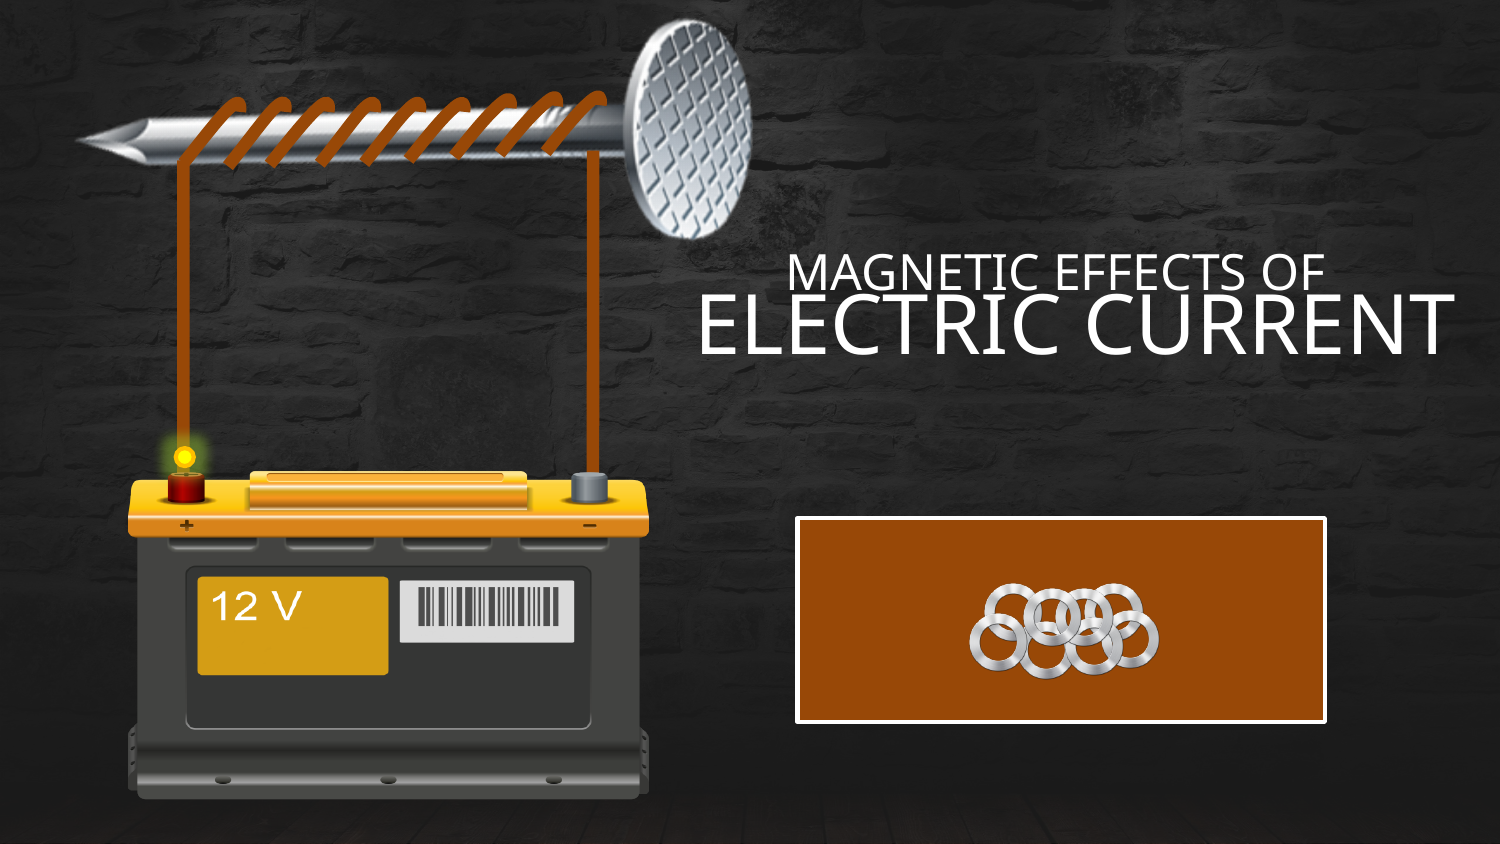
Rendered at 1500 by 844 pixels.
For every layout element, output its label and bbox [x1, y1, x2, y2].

text_box [188, 0, 652, 455]
picture [0, 0, 1500, 844]
